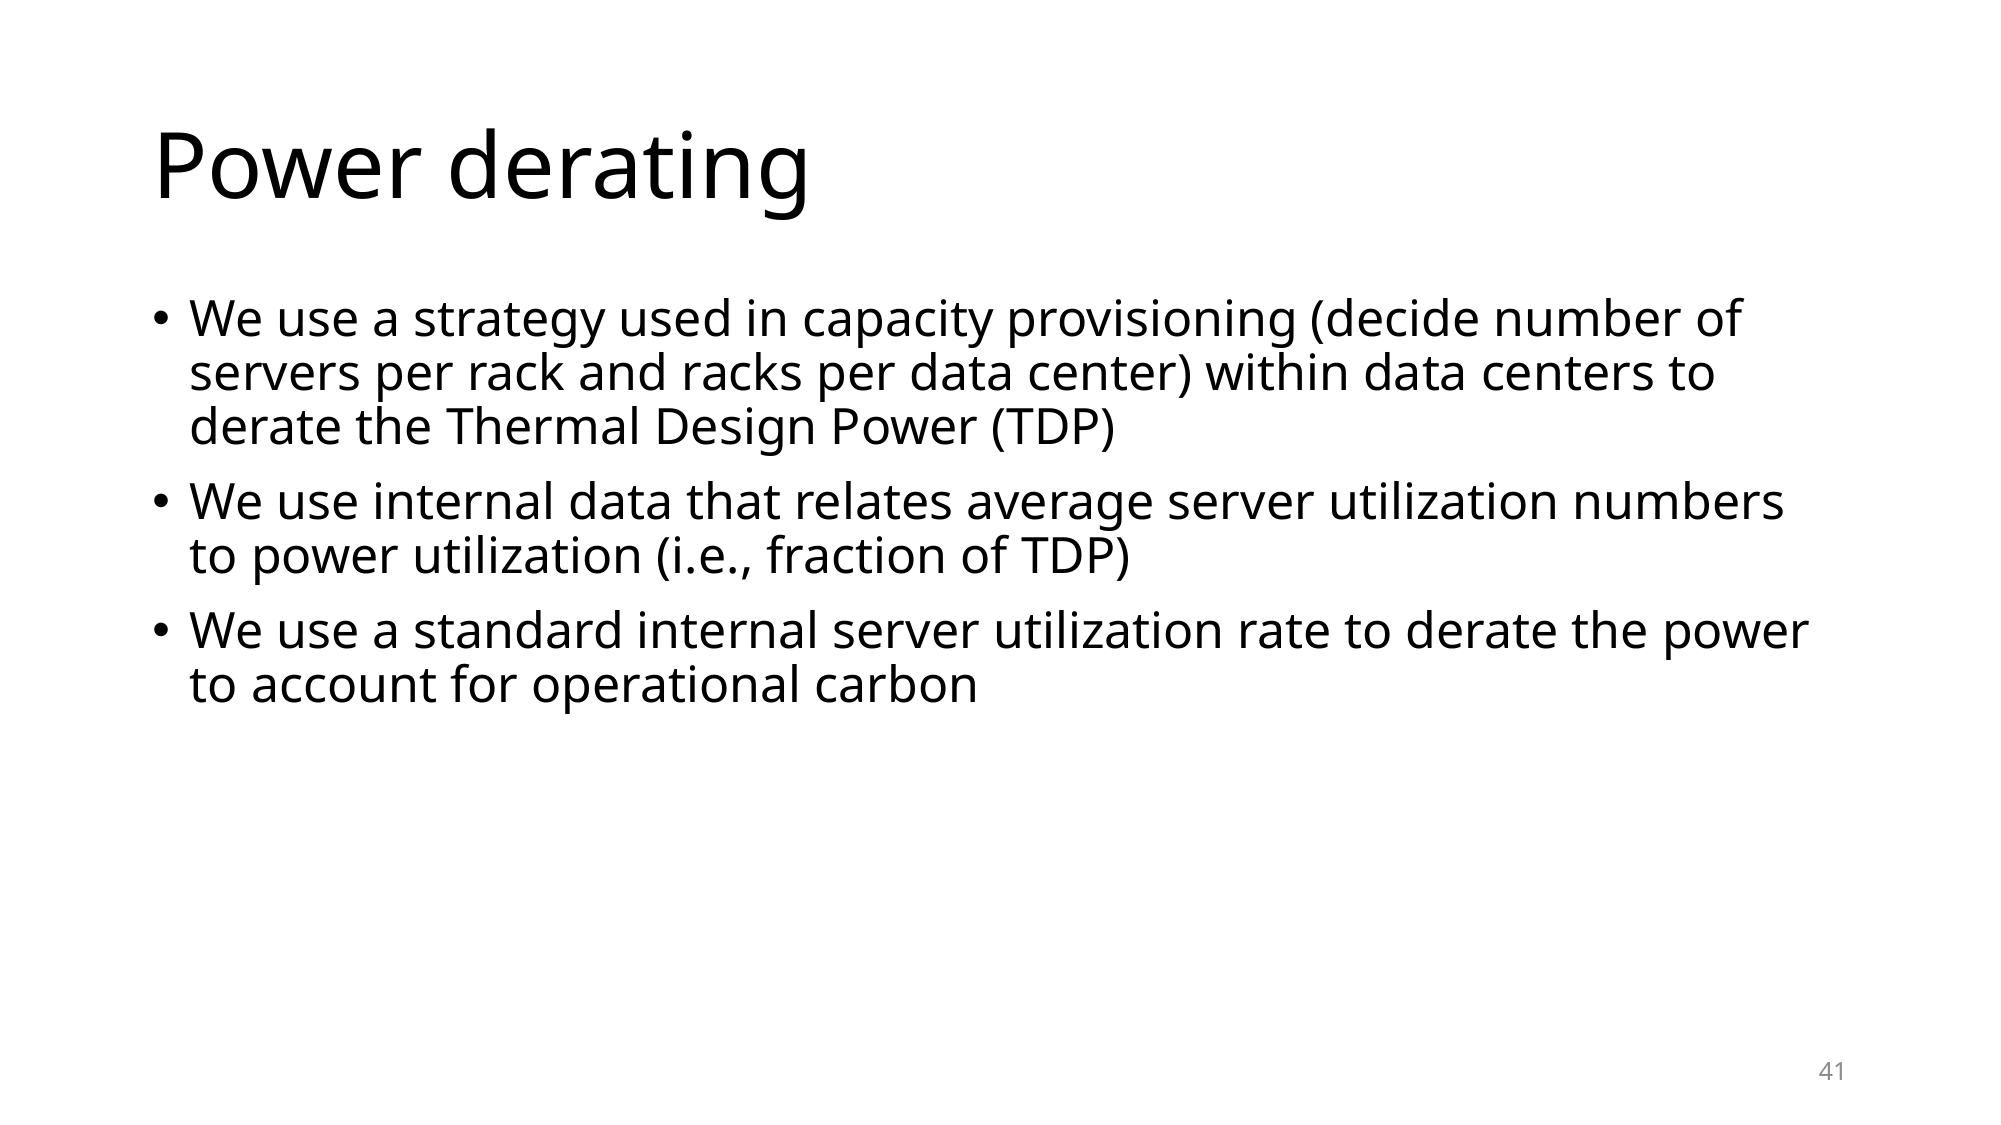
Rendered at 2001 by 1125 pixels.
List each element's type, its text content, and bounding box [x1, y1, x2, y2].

title Power derating [137, 59, 1863, 278]
slide_number 41 [1412, 1042, 1863, 1103]
list We use a strategy used in capacity provisioning (decide number of servers per rack and racks per data center) within data centers to derate the Thermal Design Power (TDP) We use internal data that relates average server utilization numbers to power utilization (i.e., fraction of TDP) We use a standard internal server utilization rate to derate the power to account for operational carbon [137, 286, 1863, 1000]
